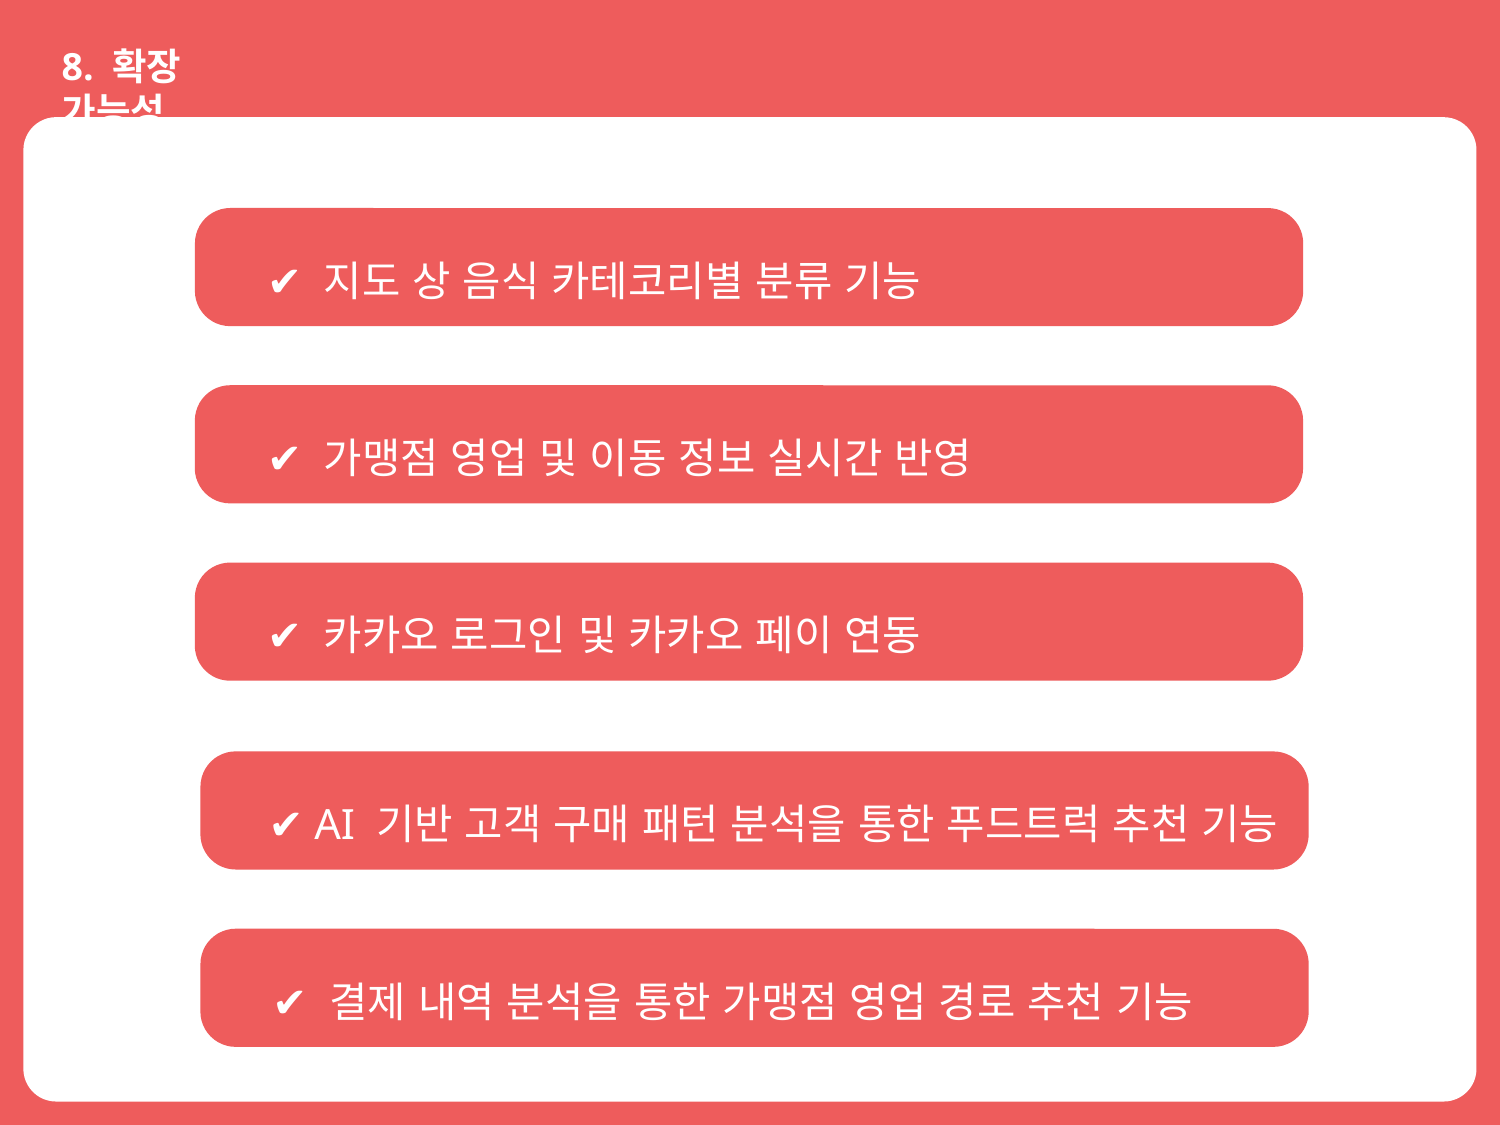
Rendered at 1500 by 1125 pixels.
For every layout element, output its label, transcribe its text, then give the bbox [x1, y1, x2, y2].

text_box 8. 확장 가능성 [46, 35, 305, 140]
text_box ✔ 결제 내역 분석을 통한 가맹점 영업 경로 추천 기능 [198, 926, 1311, 1049]
text_box ✔ 카카오 로그인 및 카카오 페이 연동 [192, 560, 1306, 683]
text_box ✔ 지도 상 음식 카테코리별 분류 기능 [192, 205, 1306, 329]
text_box ✔ AI 기반 고객 구매 패턴 분석을 통한 푸드트럭 추천 기능 [198, 749, 1311, 872]
text_box [21, 115, 1479, 1104]
text_box ✔ 가맹점 영업 및 이동 정보 실시간 반영 [192, 383, 1306, 506]
